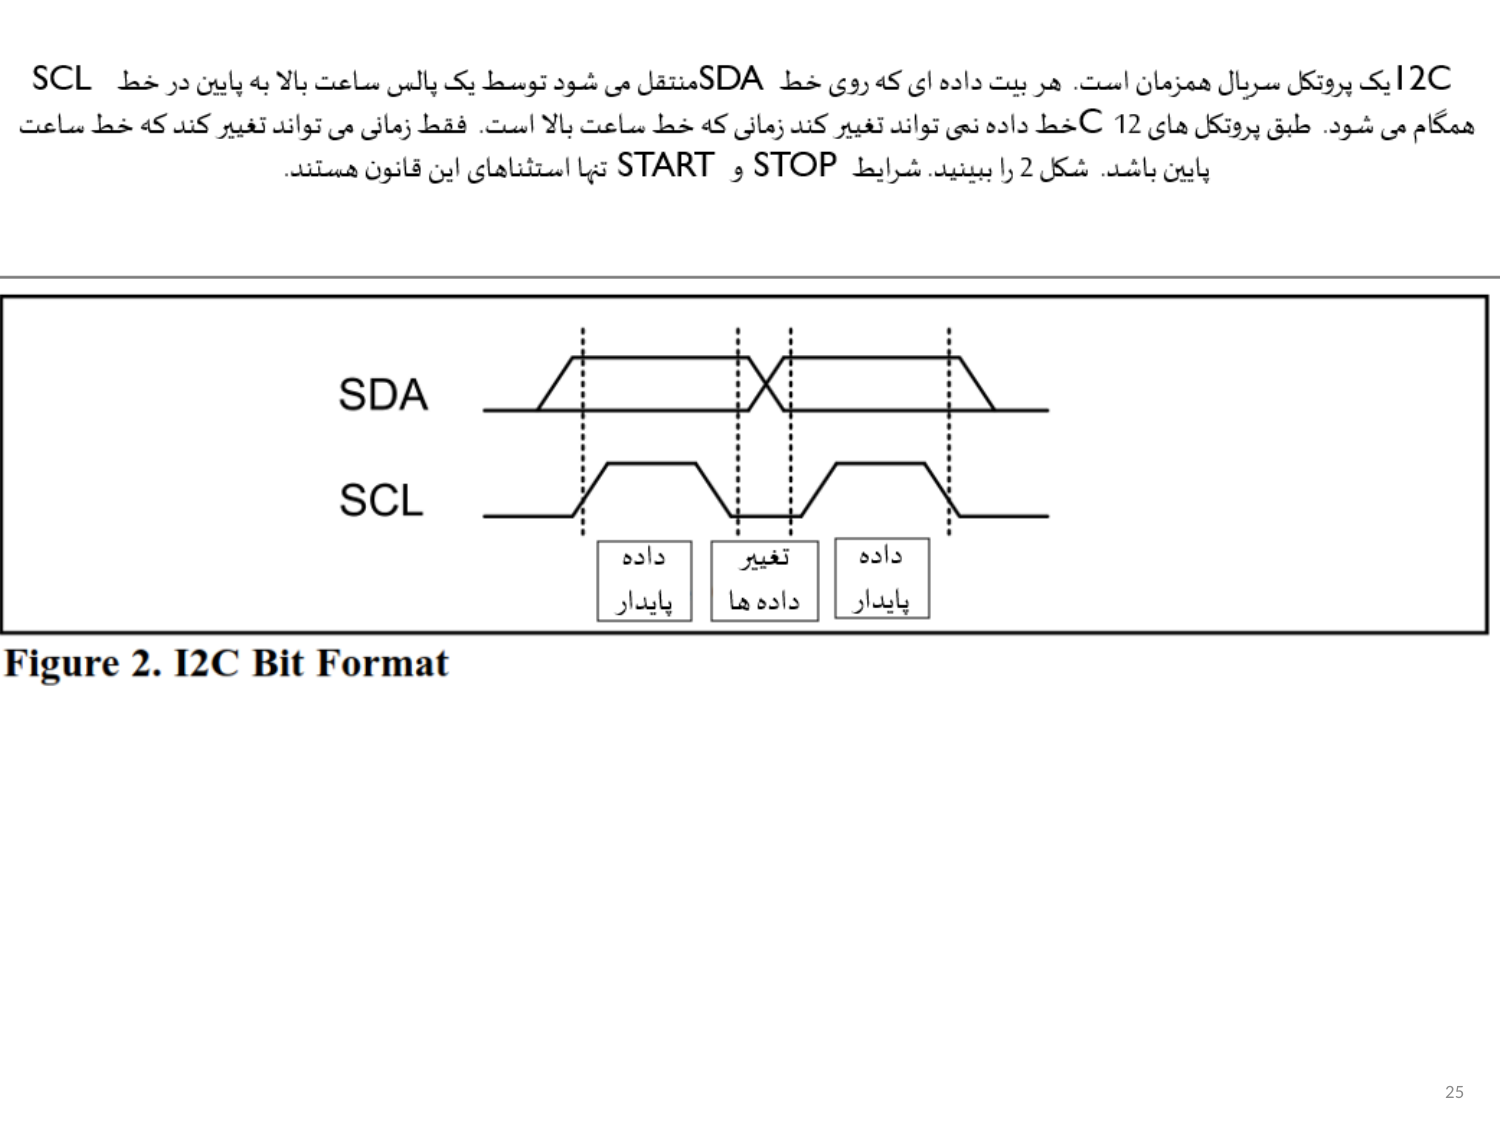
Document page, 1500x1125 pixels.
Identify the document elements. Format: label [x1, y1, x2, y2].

picture [0, 0, 1500, 699]
